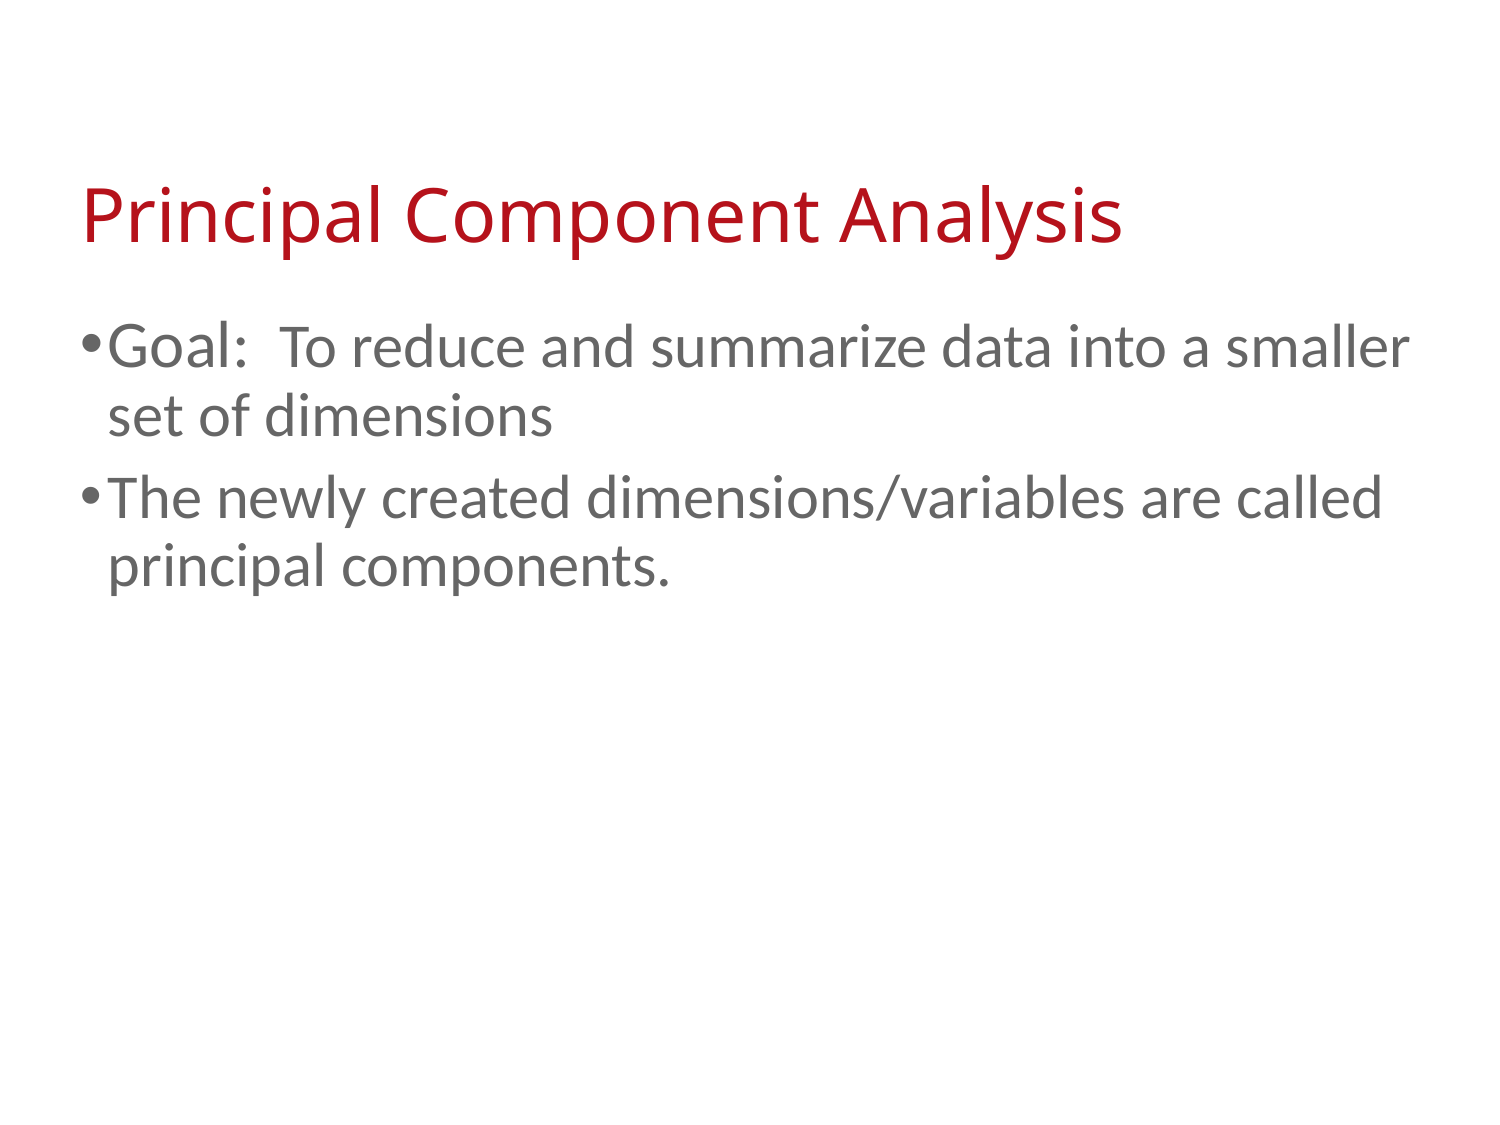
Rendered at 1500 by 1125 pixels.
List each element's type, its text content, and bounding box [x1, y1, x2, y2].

list Goal: To reduce and summarize data into a smaller set of dimensions The newly created dimensions/variables are called principal components. [64, 302, 1447, 929]
title Principal Component Analysis [64, 90, 1176, 279]
